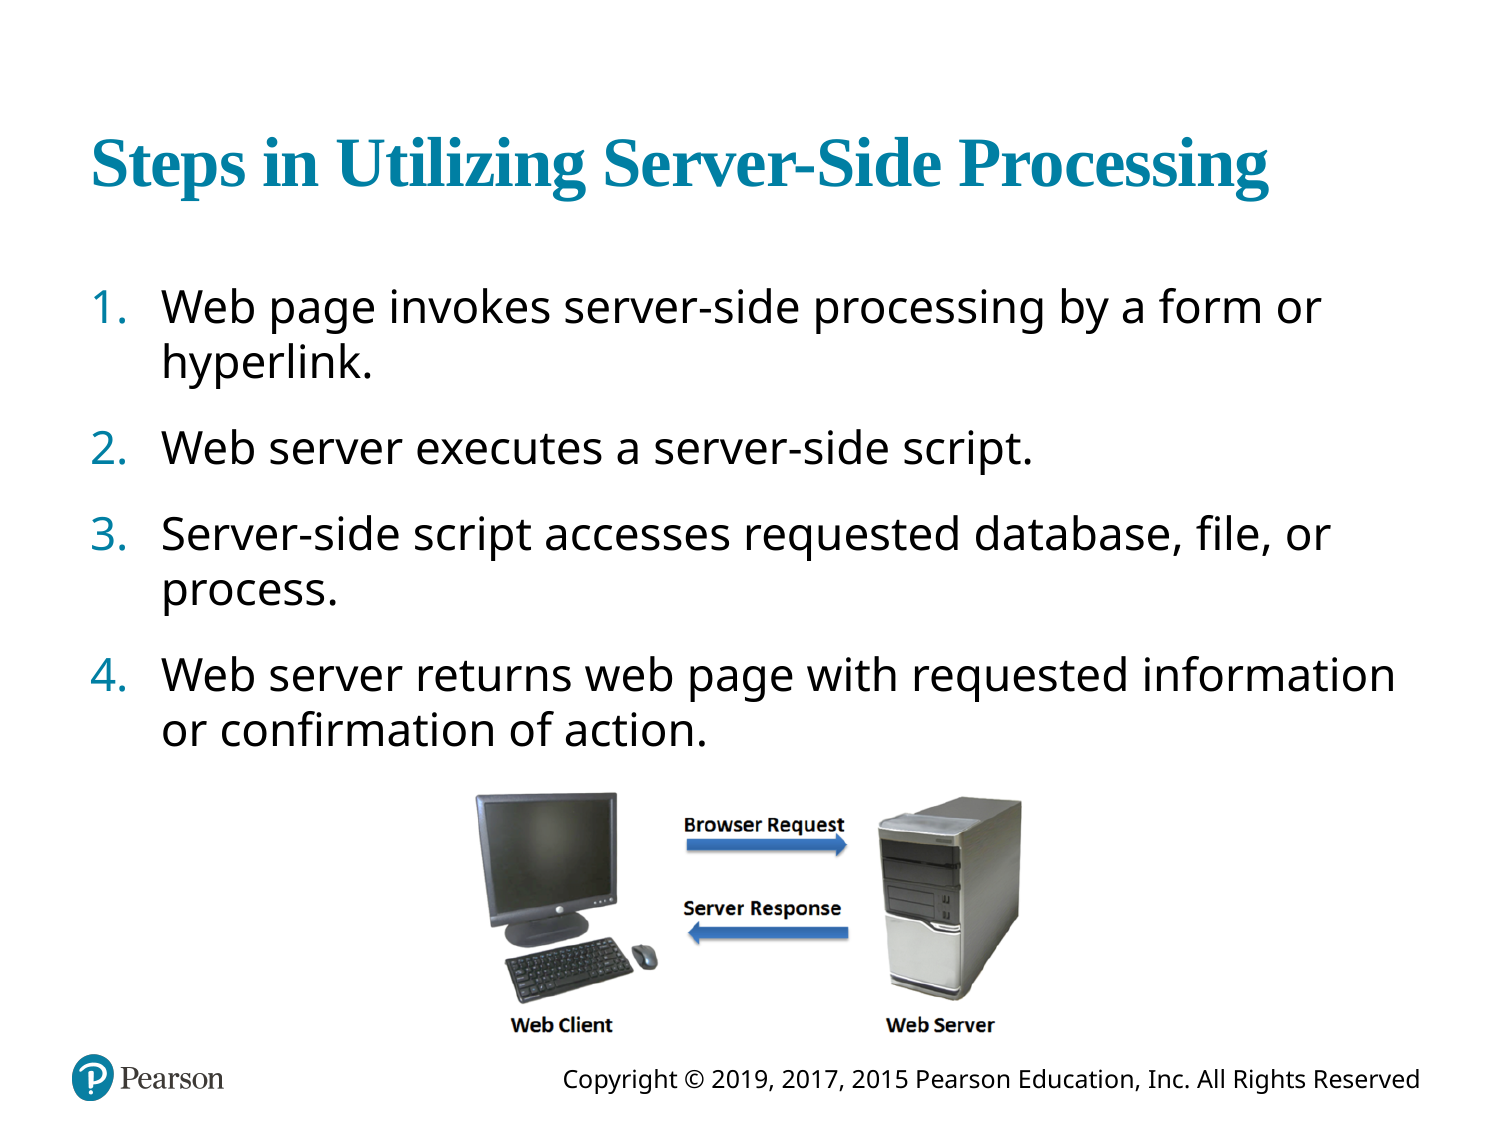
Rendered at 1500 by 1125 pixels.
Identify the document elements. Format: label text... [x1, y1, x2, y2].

picture [98, 1054, 224, 1101]
picture [80, 1063, 106, 1088]
picture [72, 1087, 83, 1101]
picture [72, 1054, 88, 1070]
picture [453, 768, 1047, 1047]
title Steps in Utilizing Server-Side Processing [75, 0, 1425, 216]
list Web page invokes server-side processing by a form or hyperlink. Web server executes a server-side script. Server-side script accesses requested database, file, or process. Web server returns web page with requested information or confirmation of action. [75, 262, 1425, 931]
